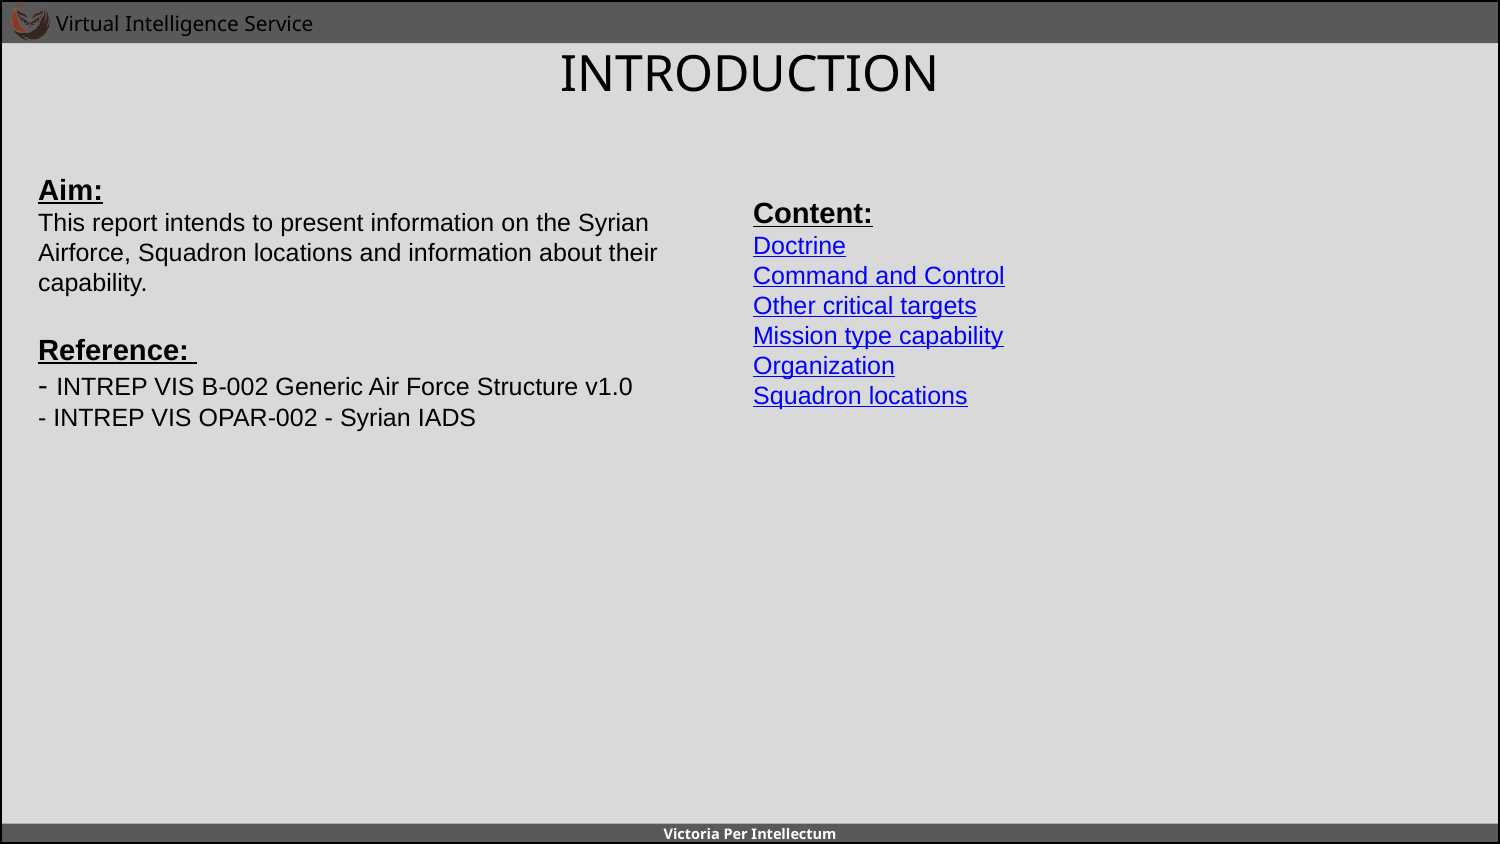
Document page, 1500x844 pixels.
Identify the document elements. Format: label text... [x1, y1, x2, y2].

text_box Aim: This report intends to present information on the Syrian Airforce, Squadron locations and information about their capability. Reference: - INTREP VIS B-002 Generic Air Force Structure v1.0 - INTREP VIS OPAR-002 - Syrian IADS [23, 163, 715, 439]
text_box Content: Doctrine Command and Control Other critical targets Mission type capability Organization Squadron locations [738, 187, 1454, 557]
title INTRODUCTION [0, 48, 1500, 95]
picture [5, 2, 54, 44]
